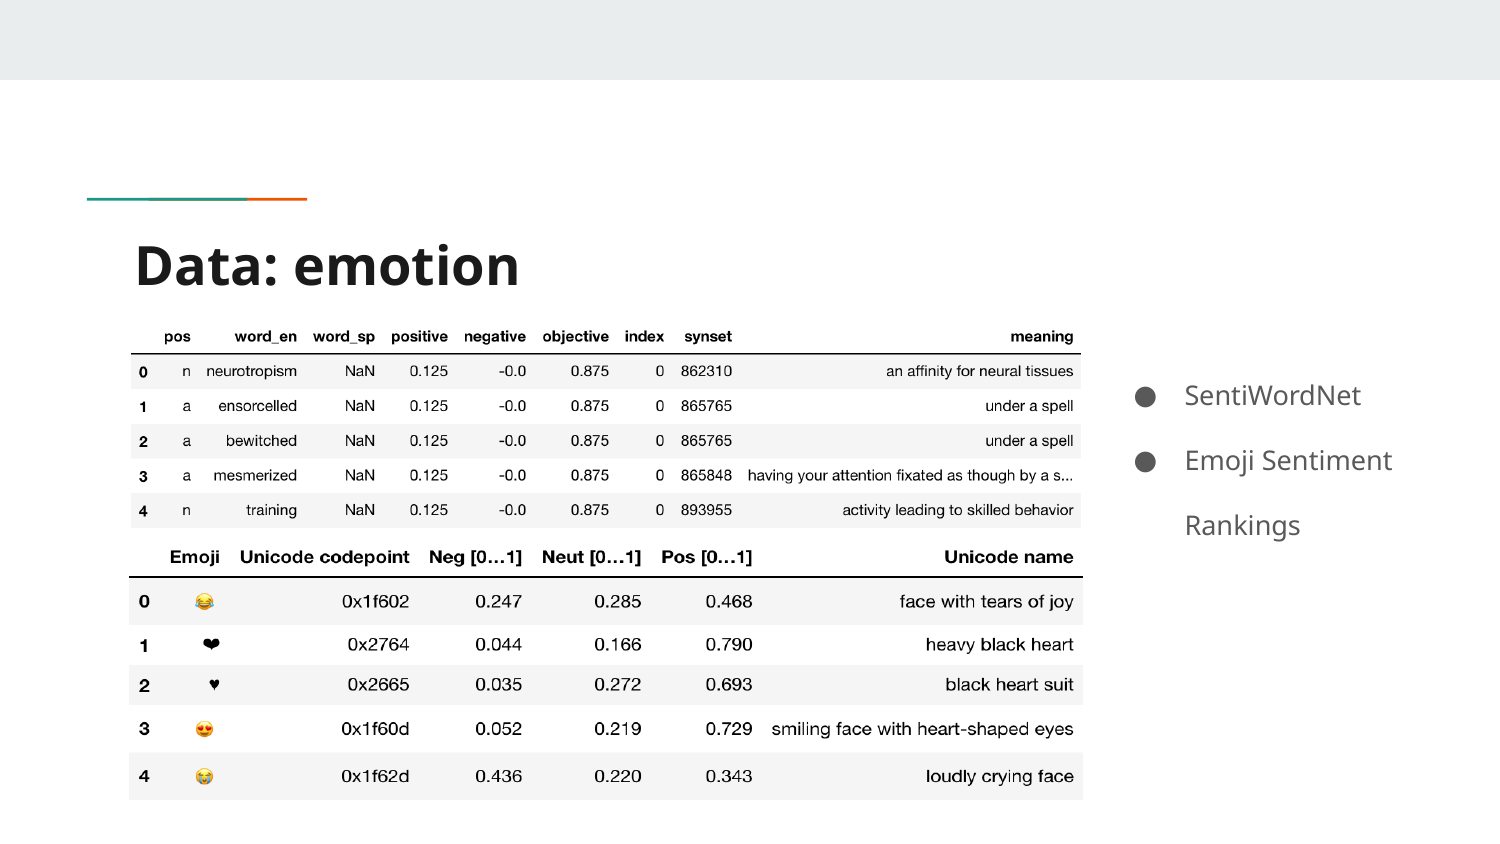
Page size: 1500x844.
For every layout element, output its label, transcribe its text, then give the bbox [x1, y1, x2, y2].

list SentiWordNet Emoji Sentiment Rankings [1094, 330, 1419, 702]
picture [119, 303, 1095, 813]
title Data: emotion [119, 216, 1381, 305]
